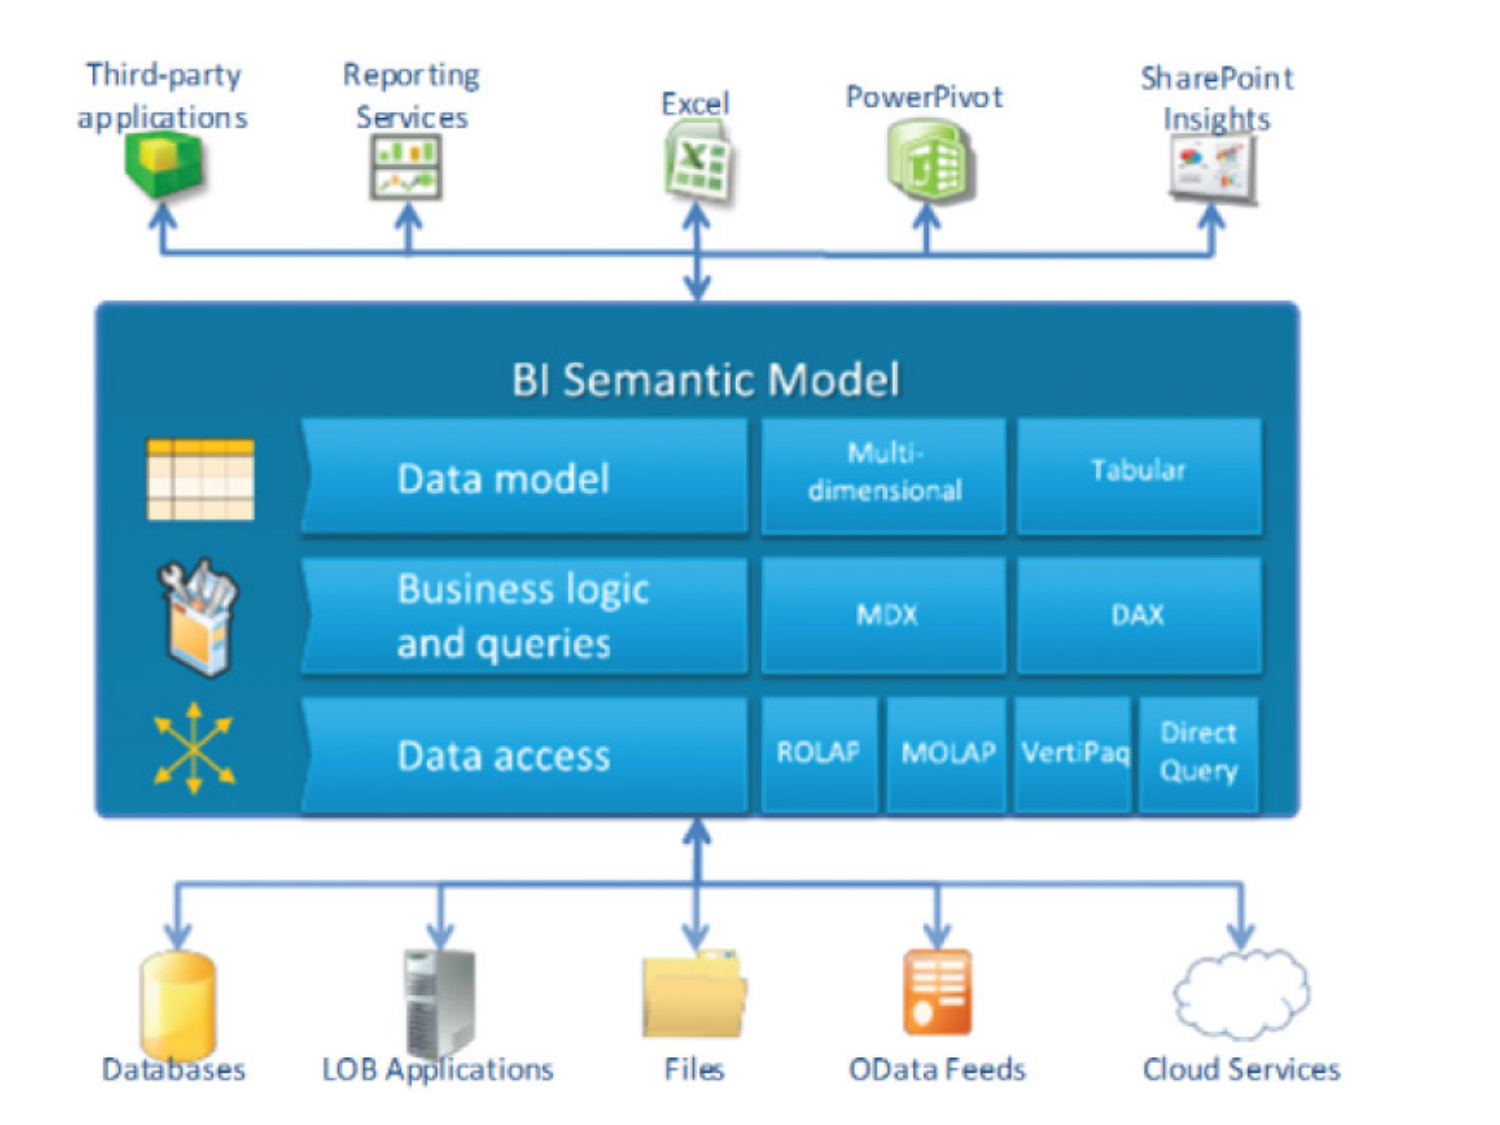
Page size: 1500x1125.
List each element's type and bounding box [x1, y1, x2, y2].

picture [24, 37, 1376, 1095]
